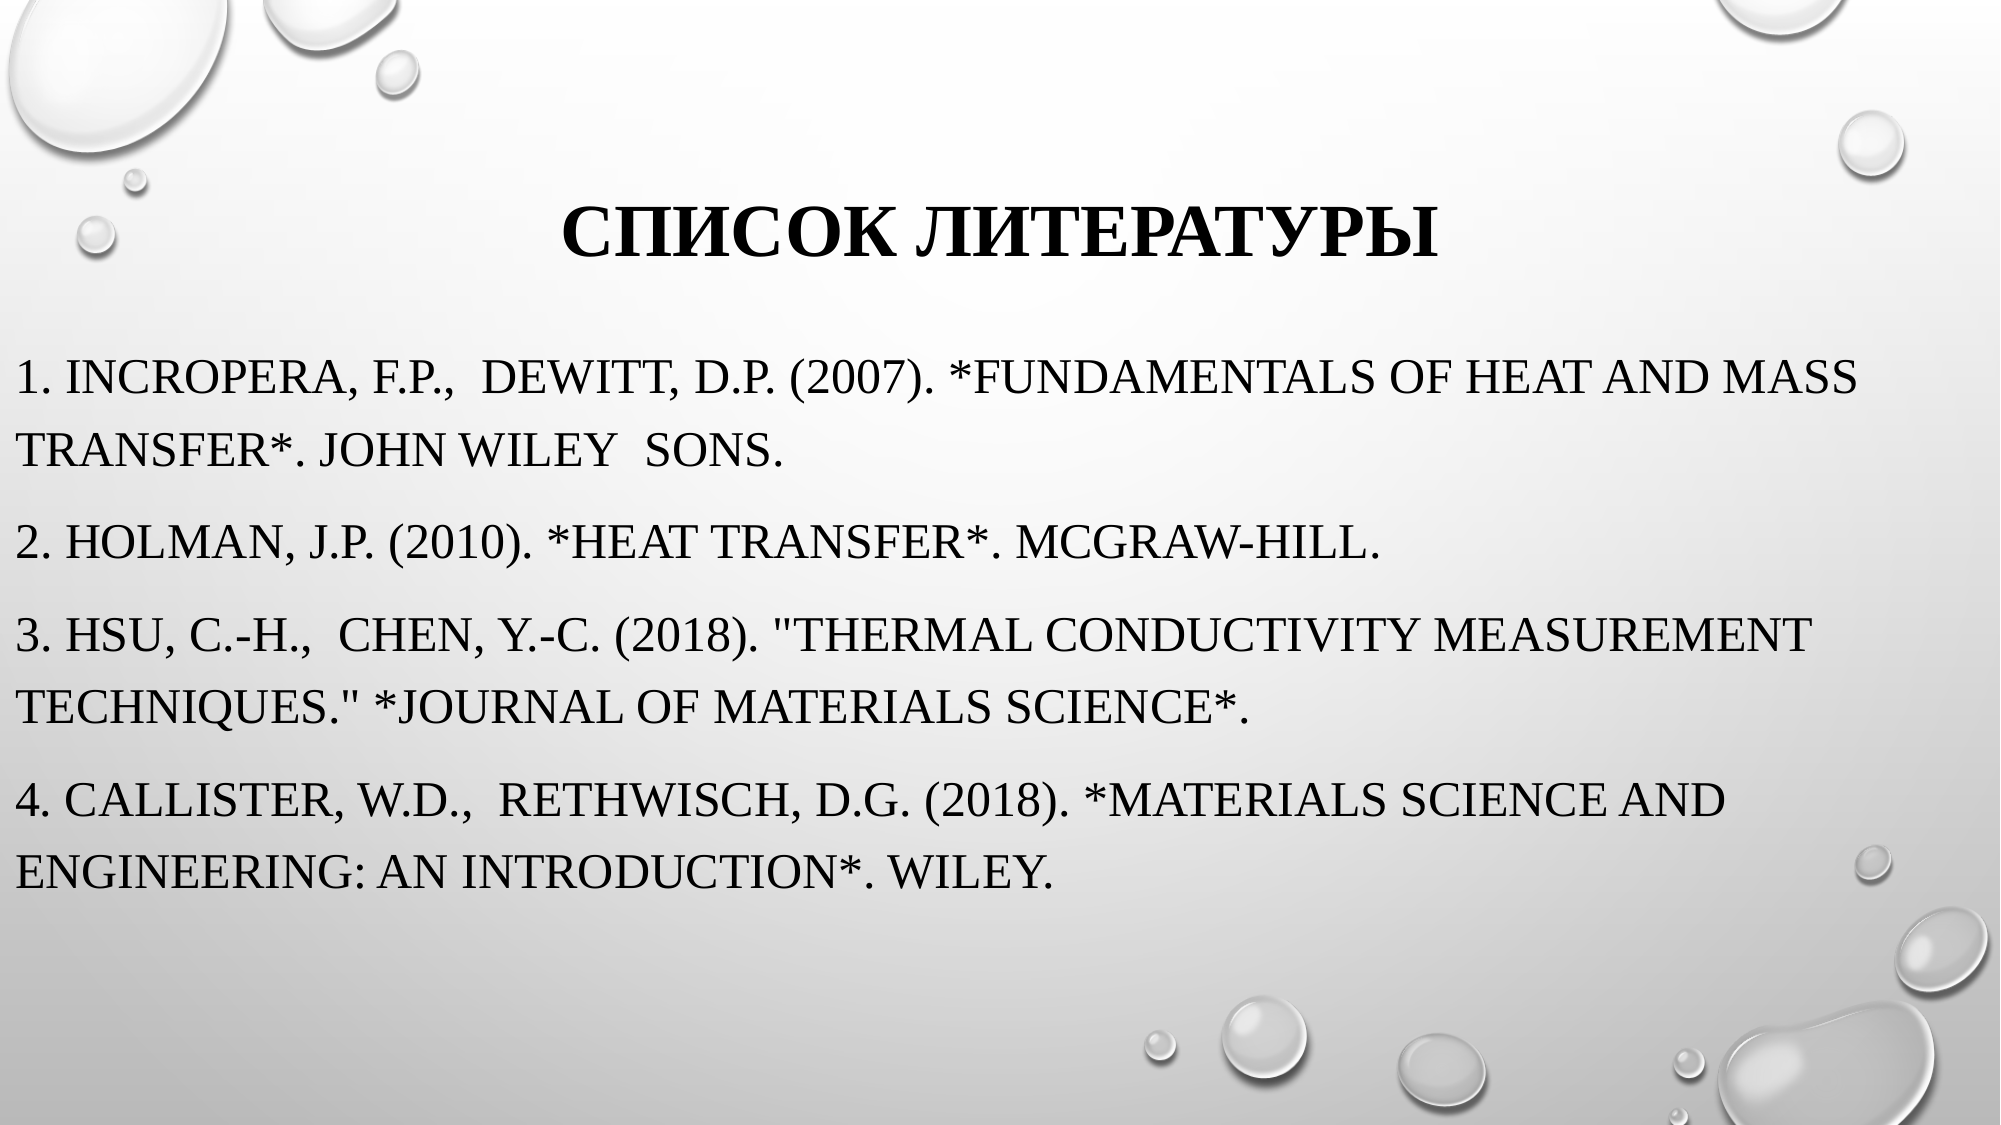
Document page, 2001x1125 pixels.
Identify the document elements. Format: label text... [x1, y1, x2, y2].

picture [0, 0, 2000, 324]
title СПИСОК ЛИТЕРАТУРЫ [149, 101, 1850, 324]
list 1. Incropera, F.P., DeWitt, D.P. (2007). *Fundamentals of Heat and Mass Transfer*. John Wiley Sons. 2. Holman, J.P. (2010). *Heat Transfer*. McGraw-Hill. 3. Hsu, C.-H., Chen, Y.-C. (2018). "Thermal Conductivity Measurement Techniques." *Journal of Materials Science*. 4. Callister, W.D., Rethwisch, D.G. (2018). *Materials Science and Engineering: An Introduction*. Wiley. [0, 324, 2000, 1125]
